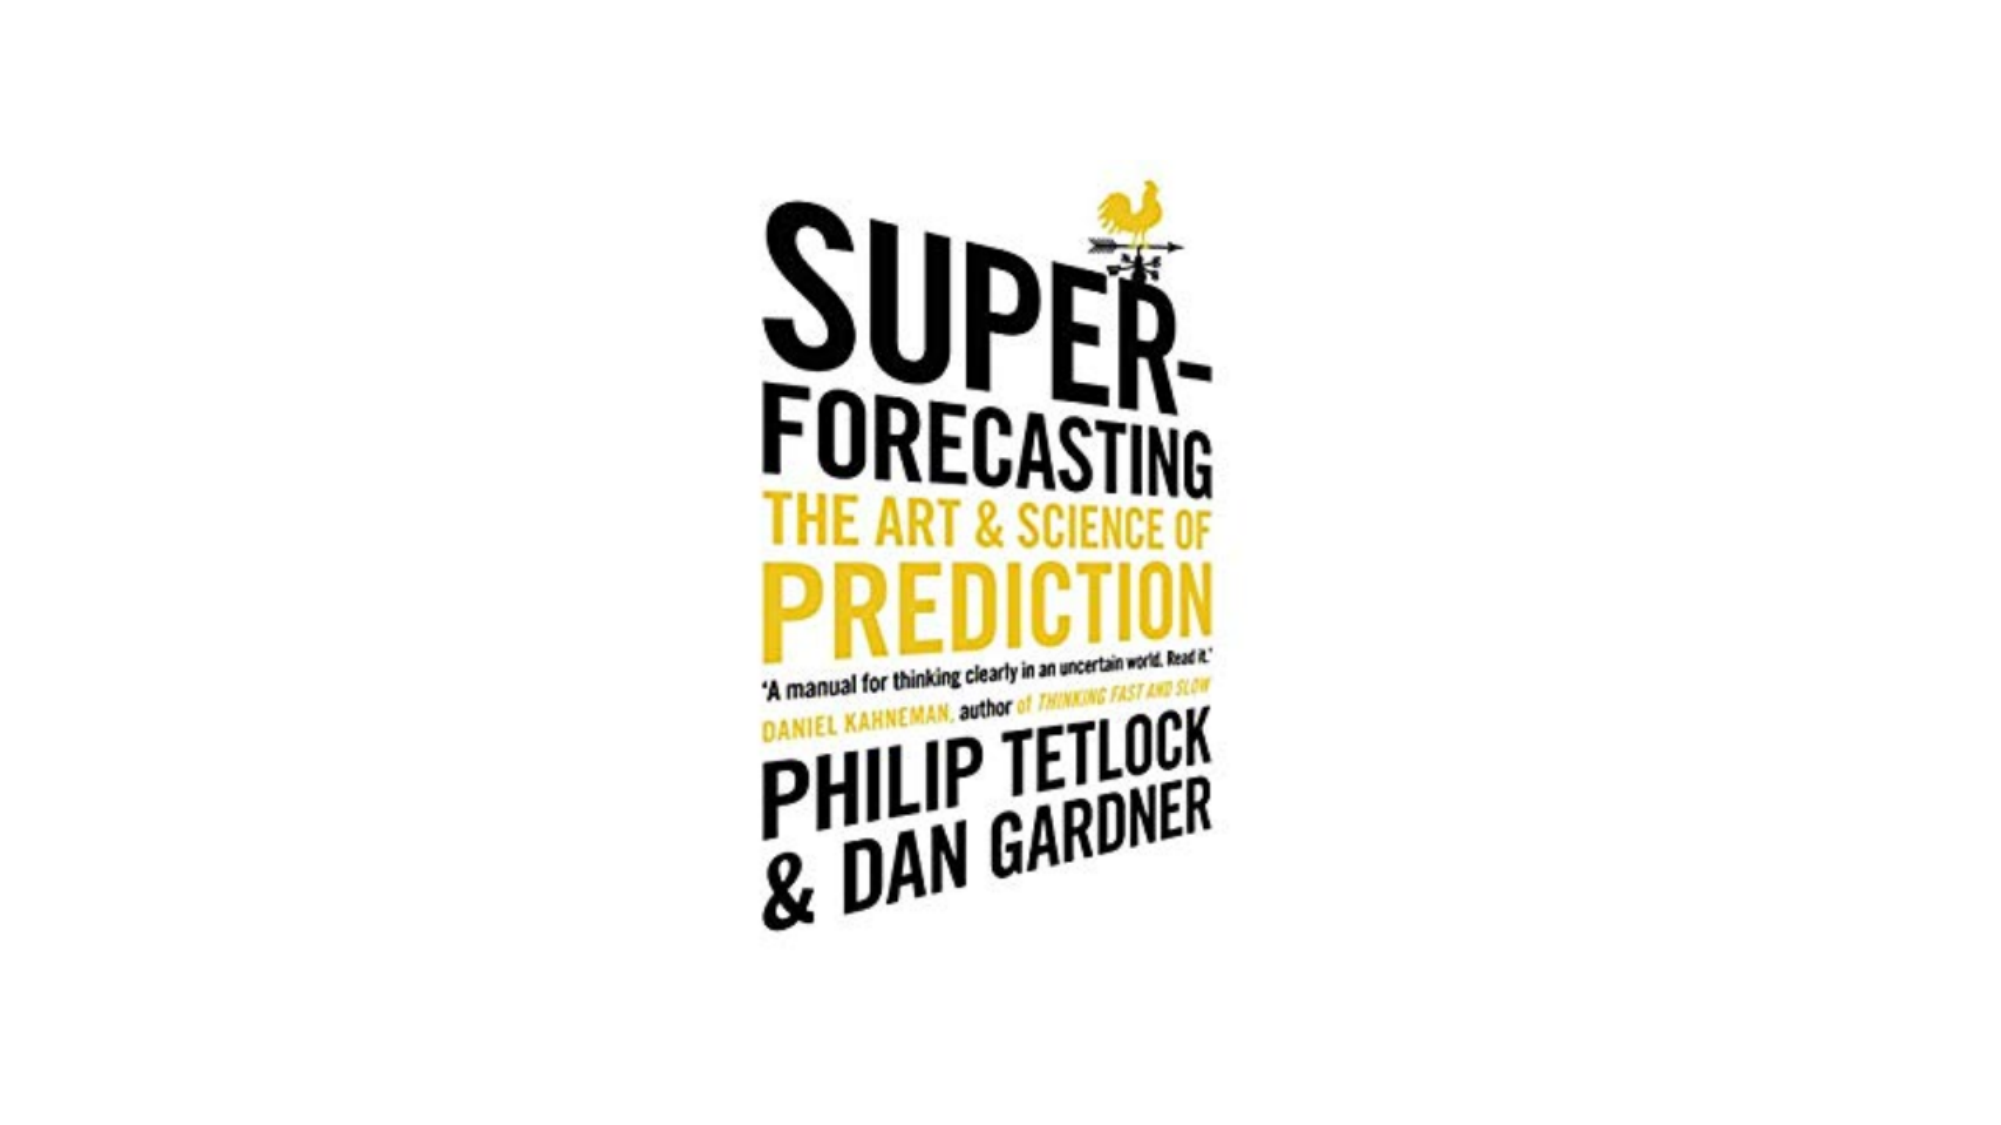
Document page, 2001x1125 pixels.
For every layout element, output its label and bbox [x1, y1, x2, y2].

picture [709, 107, 1290, 1018]
